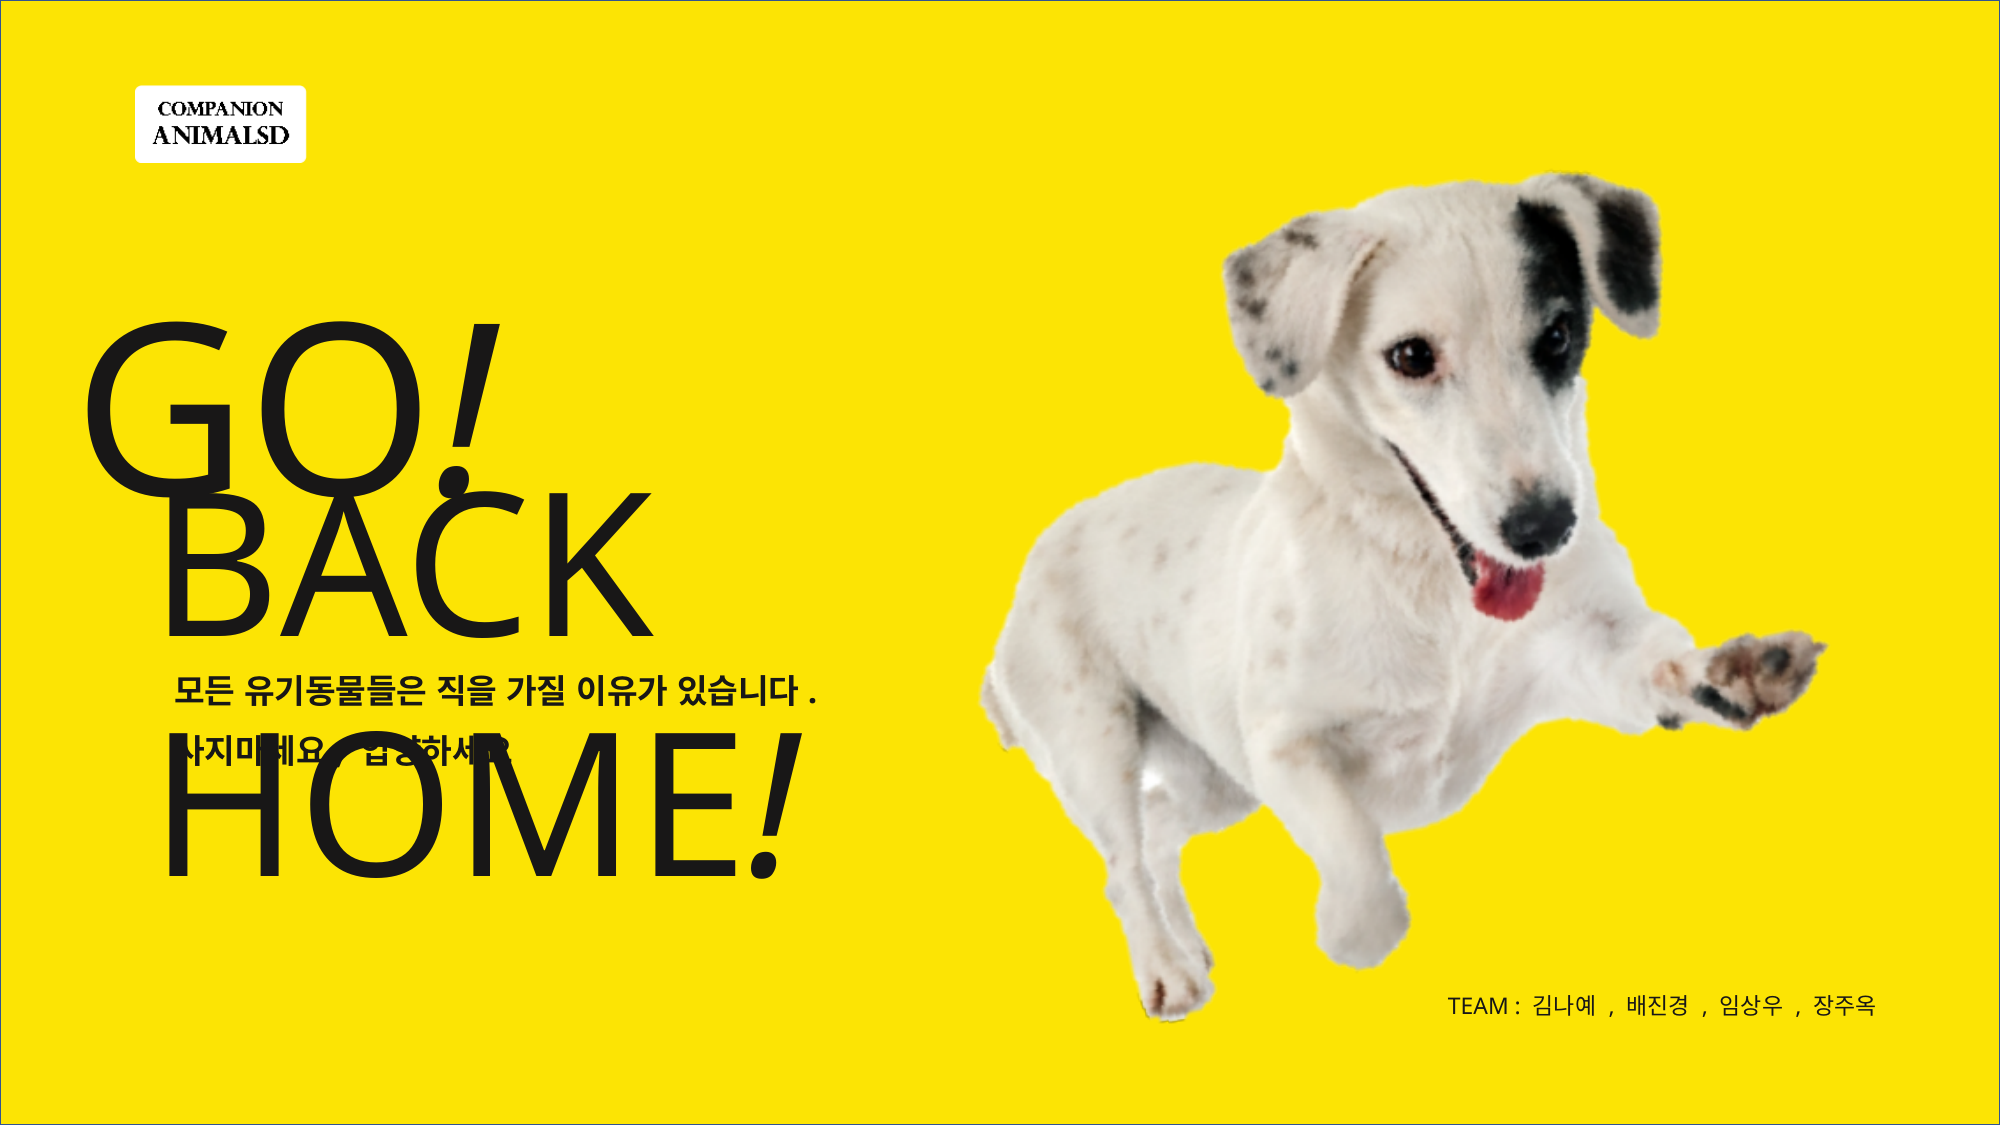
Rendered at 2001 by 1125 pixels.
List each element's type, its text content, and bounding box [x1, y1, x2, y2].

text_box 모든 유기동물들은 직을 가질 이유가 있습니다. 사지마세요, 입양하세요 [159, 643, 957, 778]
text_box TEAM : 김나예 , 배진경 , 임상우 , 장주옥 [1224, 970, 1892, 1027]
picture [886, 105, 1918, 1053]
text_box [0, 0, 2000, 1125]
picture [135, 85, 307, 163]
text_box BACK HOME! [135, 429, 957, 924]
text_box GO! [58, 248, 512, 551]
